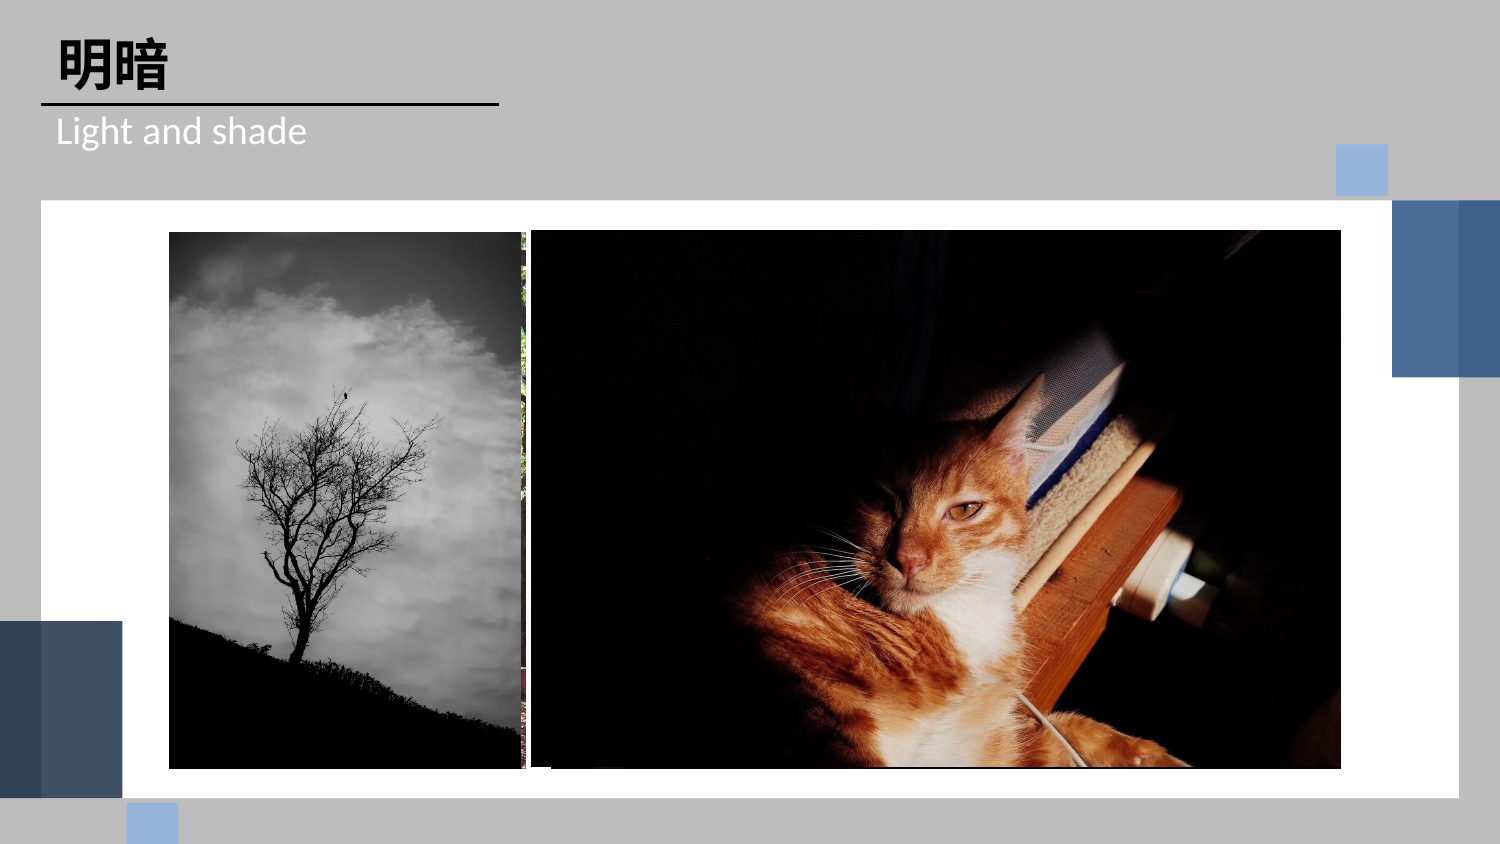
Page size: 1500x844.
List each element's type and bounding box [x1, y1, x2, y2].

text_box [39, 198, 1330, 619]
text_box [0, 620, 179, 844]
text_box [183, 695, 1461, 800]
text_box [1335, 144, 1500, 378]
picture [530, 229, 1459, 769]
text_box [40, 21, 500, 162]
picture [169, 231, 526, 769]
